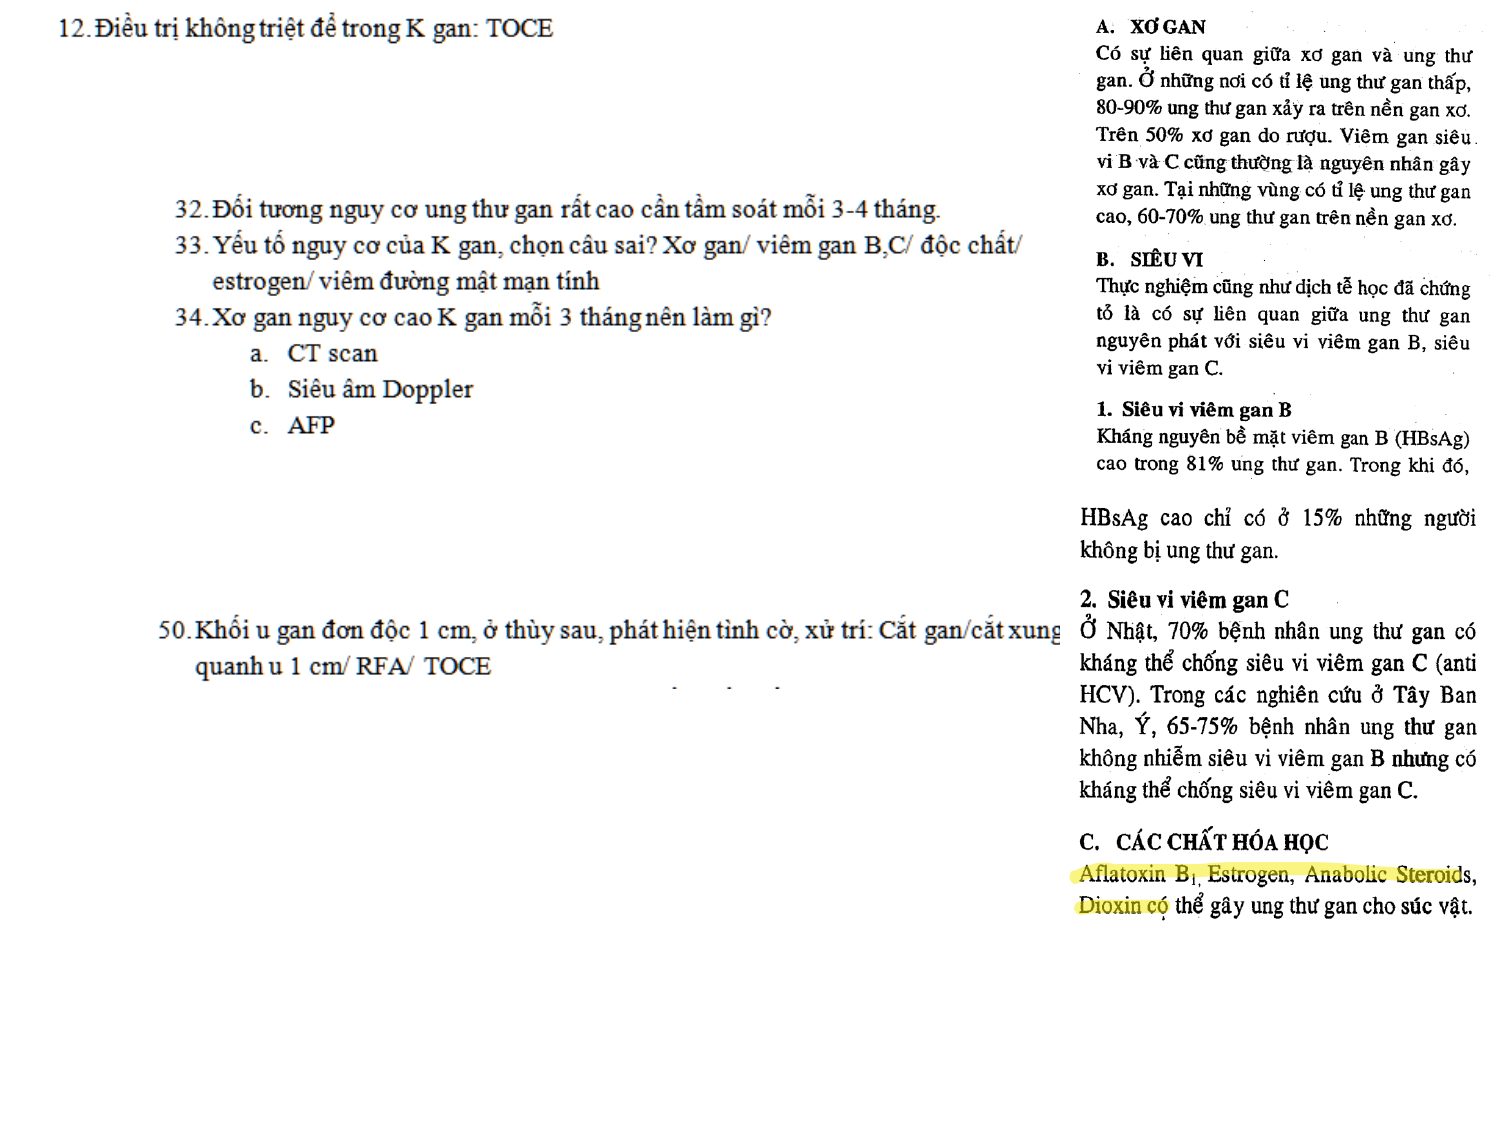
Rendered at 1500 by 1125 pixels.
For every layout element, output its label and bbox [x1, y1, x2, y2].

picture [5, 8, 1500, 934]
